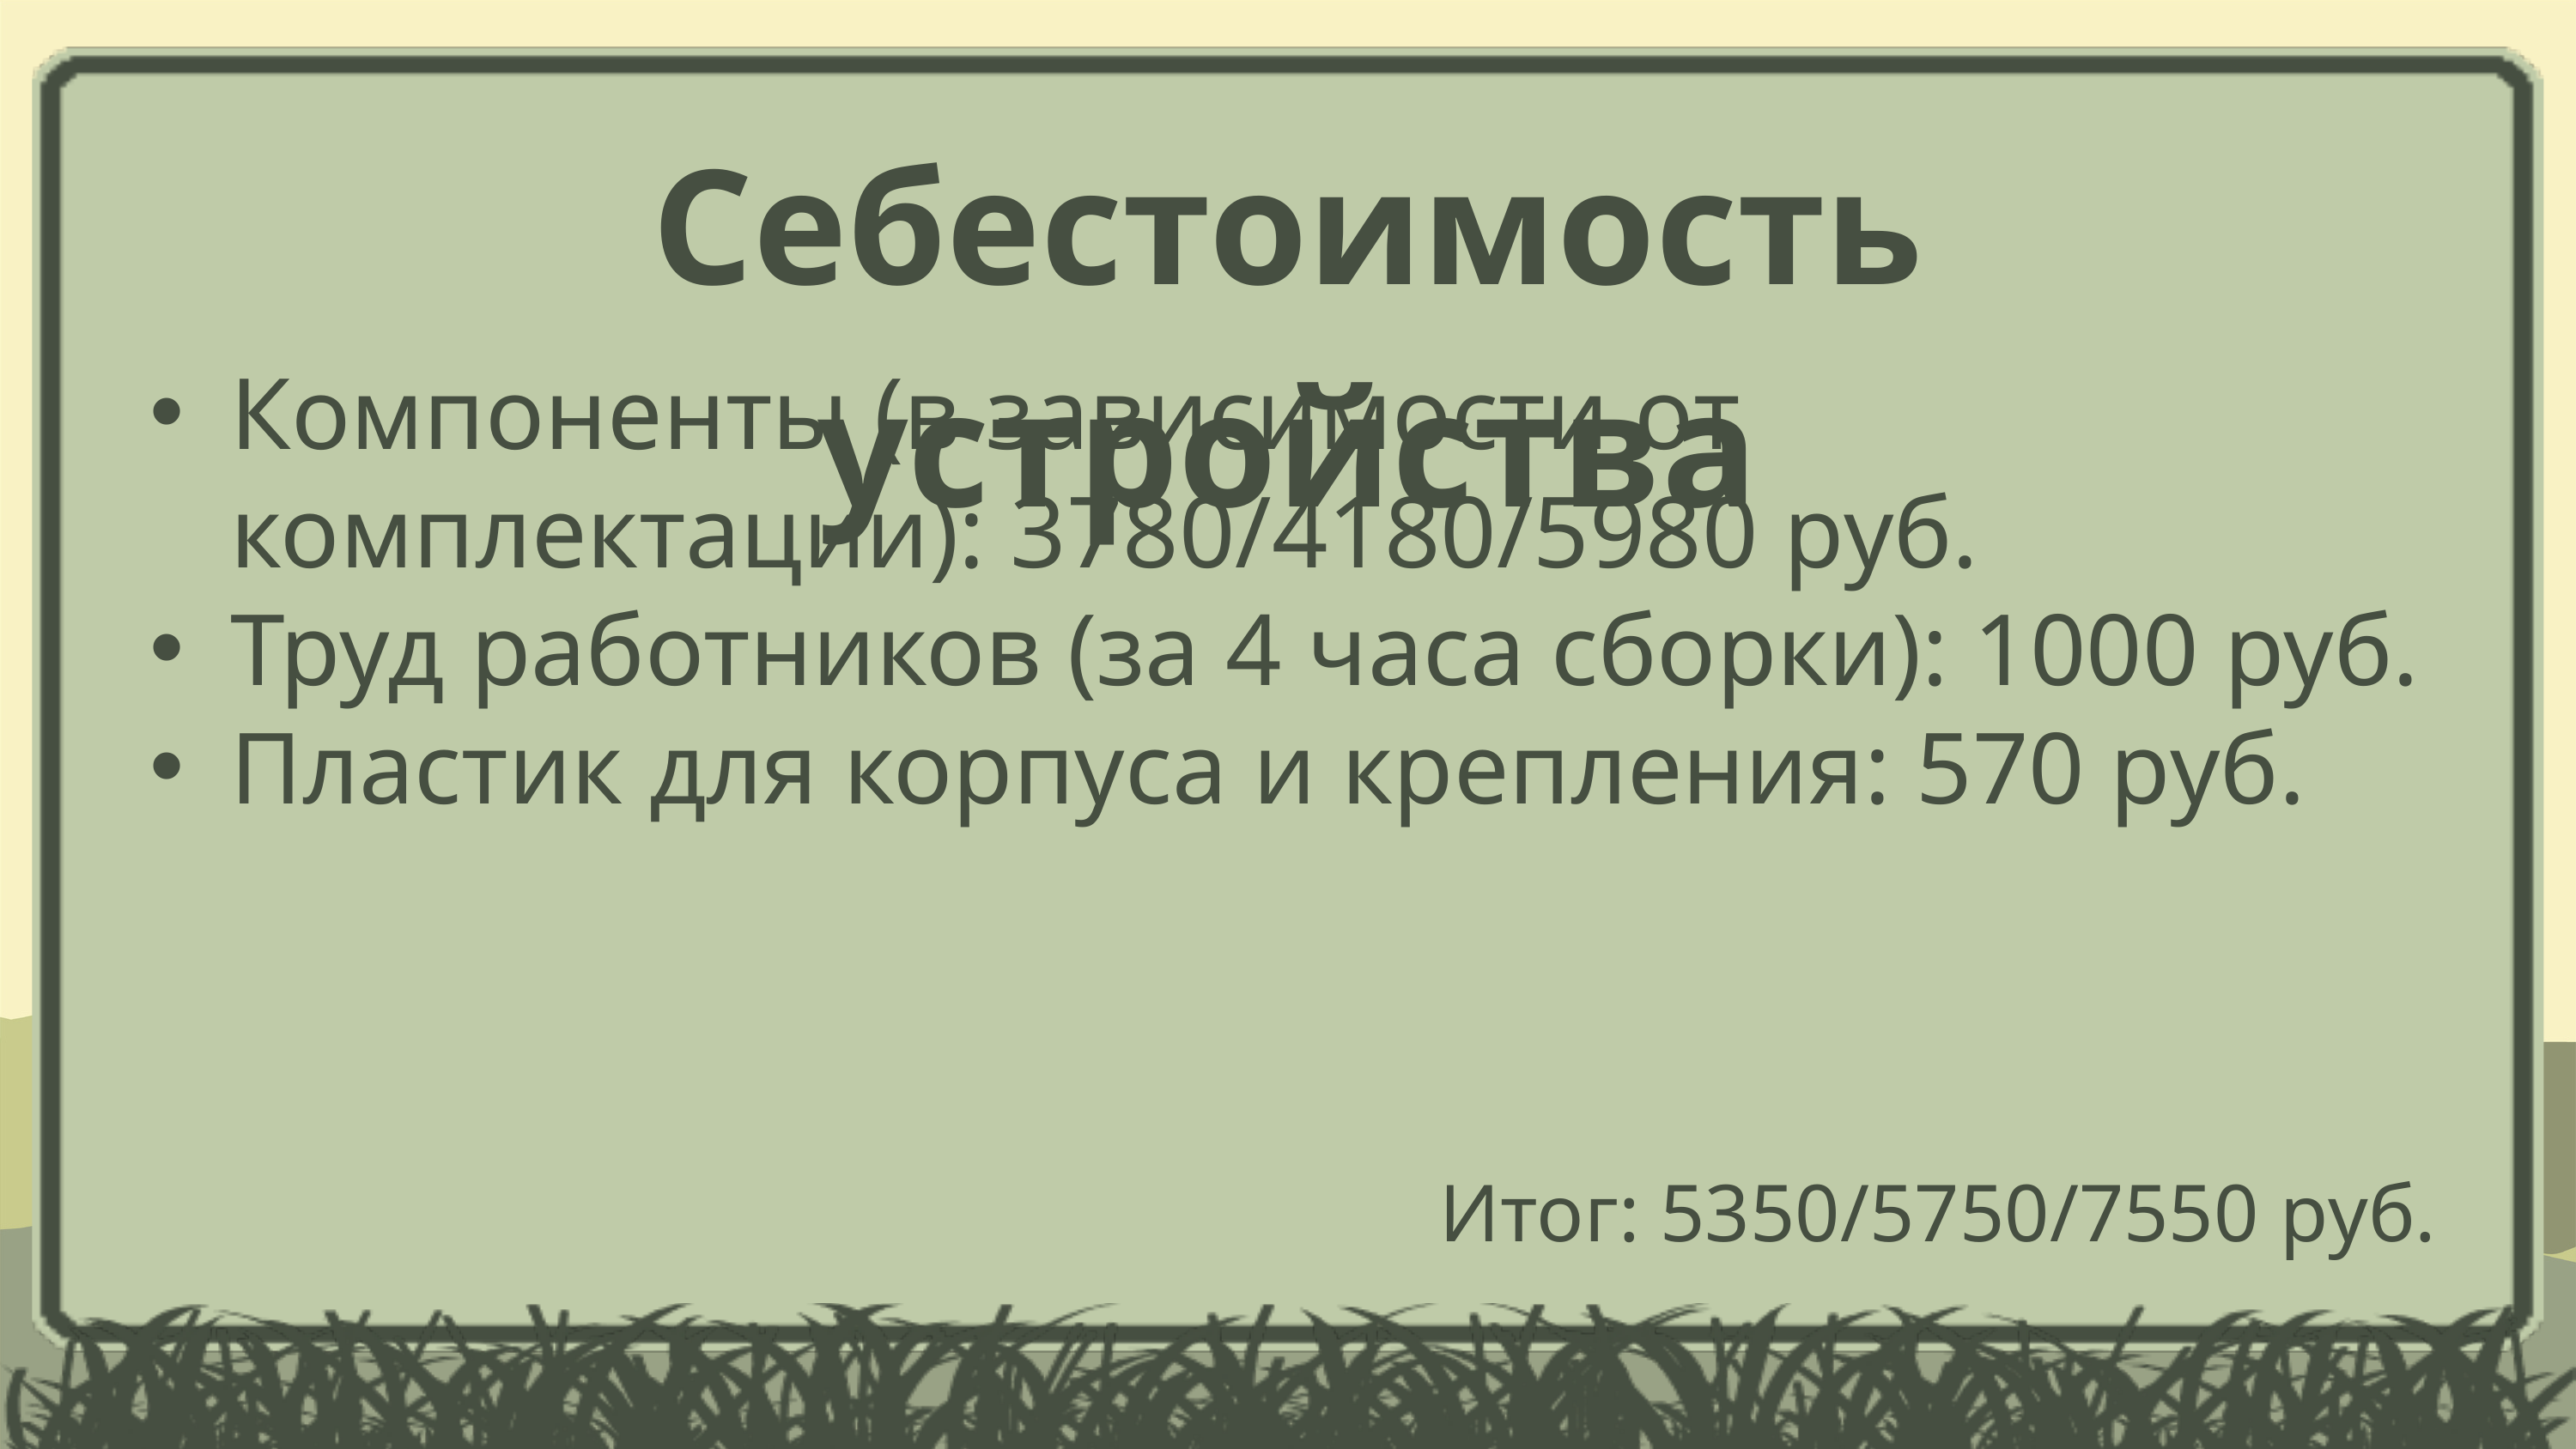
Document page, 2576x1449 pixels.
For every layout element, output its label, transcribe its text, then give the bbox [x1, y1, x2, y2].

text_box [32, 45, 2544, 1303]
text_box Итог: 5350/5750/7550 руб. [1437, 1162, 2437, 1258]
text_box Себестоимость устройства [271, 93, 2305, 351]
text_box [0, 0, 2576, 1303]
text_box [0, 1303, 2576, 1449]
text_box Компоненты (в зависимости от комплектации): 3780/4180/5980 руб. Труд работников (за 4 часа сборки): 1000 руб. Пластик для корпуса и крепления: 570 руб. [149, 351, 2469, 824]
